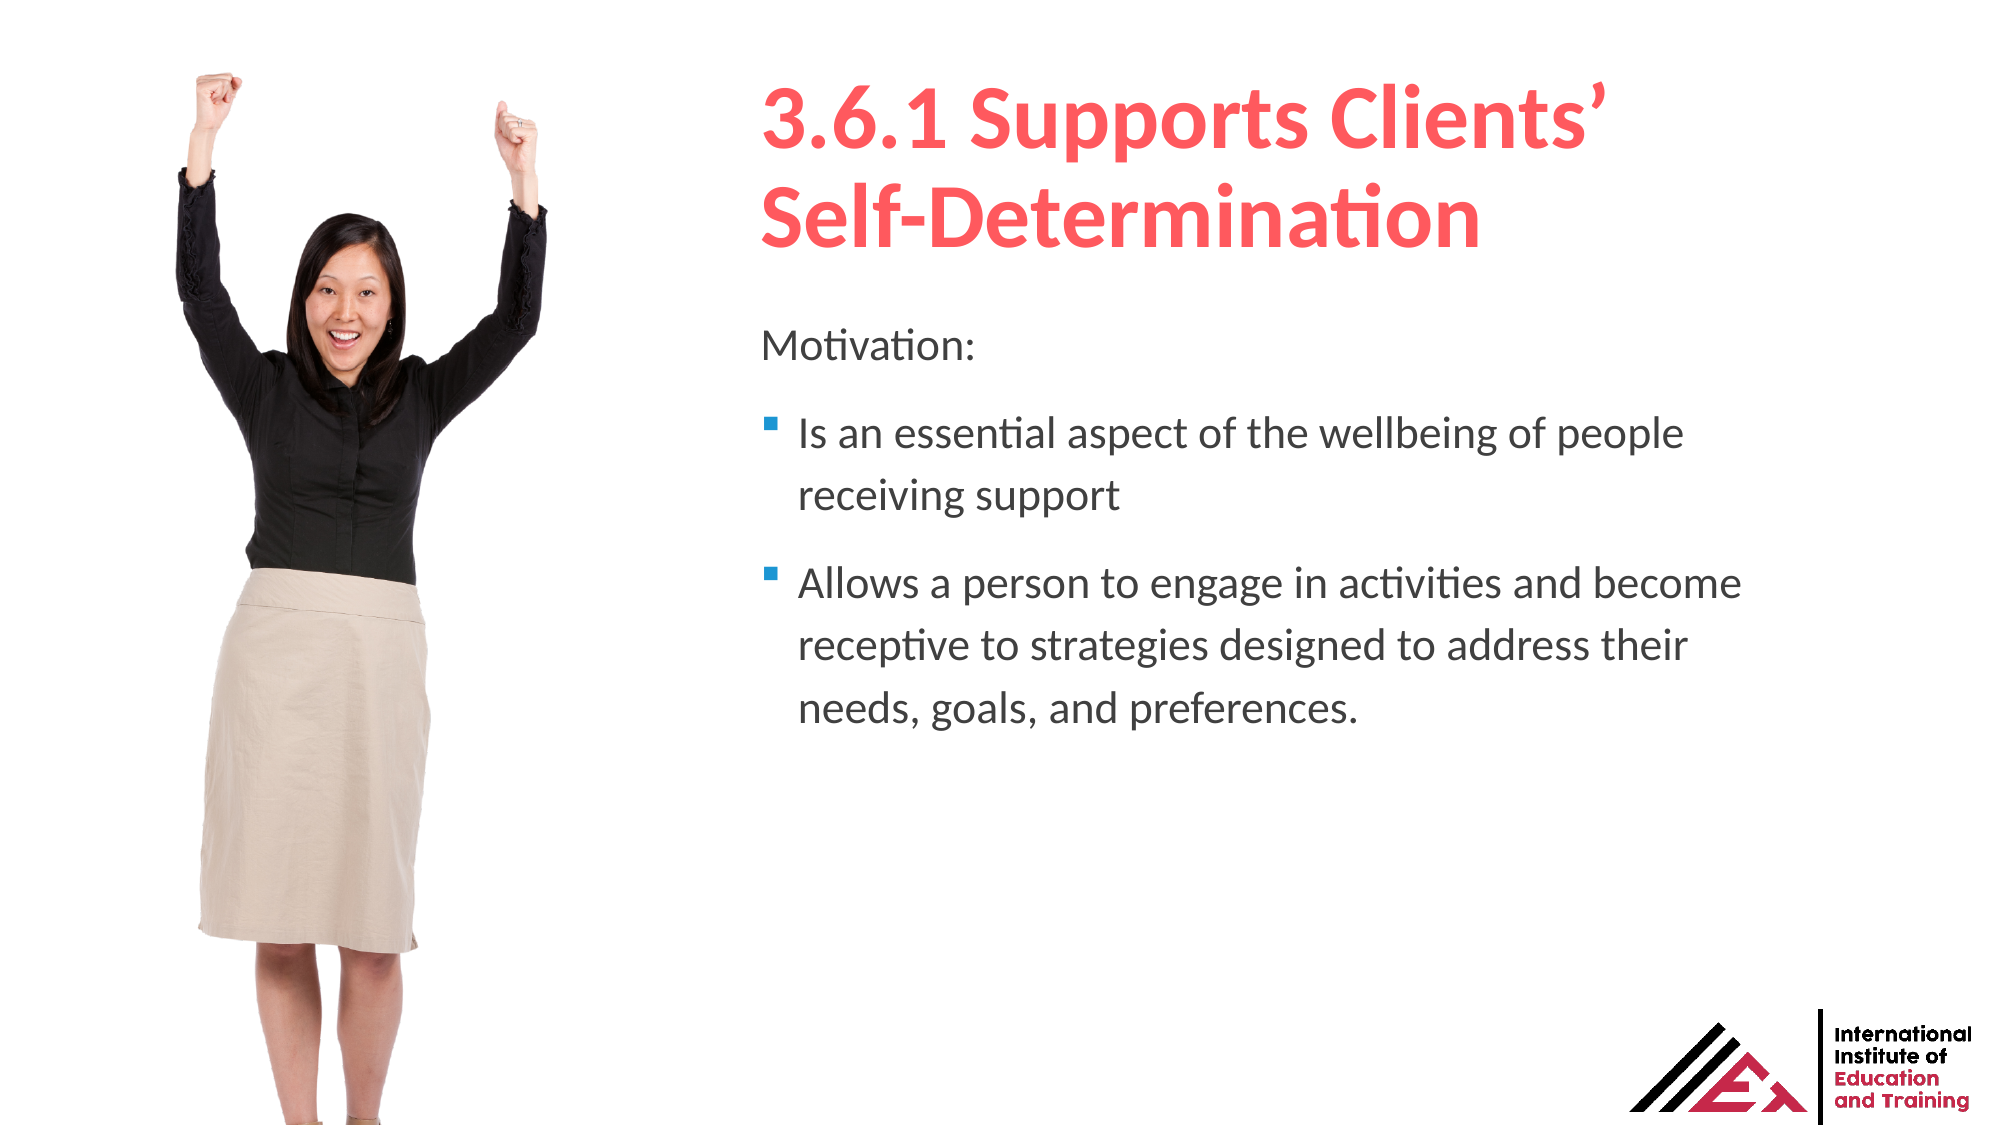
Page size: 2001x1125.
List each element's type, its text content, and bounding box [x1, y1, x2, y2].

picture [65, 14, 701, 1125]
title 3.6.1 Supports Clients’ Self-Determination [745, 59, 1793, 278]
list Motivation: Is an essential aspect of the wellbeing of people receiving support Allows a person to engage in activities and become receptive to strategies designed to address their needs, goals, and preferences. [745, 299, 1793, 1014]
picture [1628, 1009, 1971, 1125]
